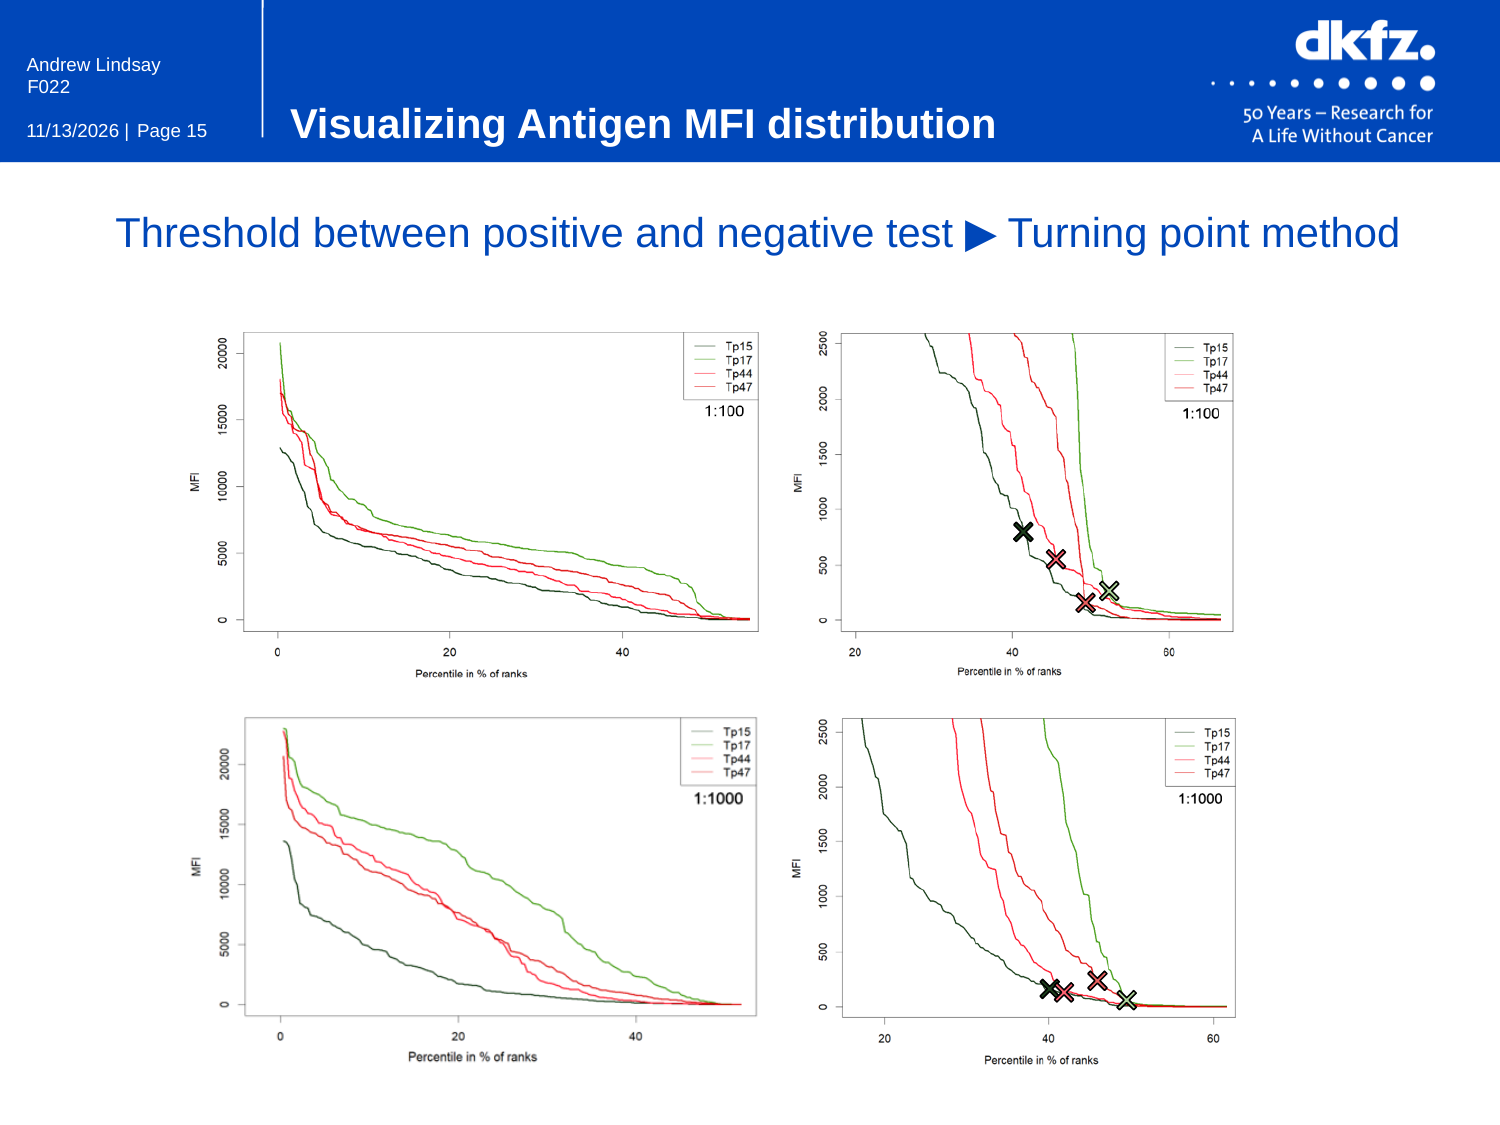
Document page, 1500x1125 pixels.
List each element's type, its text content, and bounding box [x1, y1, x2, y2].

picture [182, 324, 761, 693]
text_box Threshold between positive and negative test ▶ Turning point method [100, 198, 1459, 378]
title Visualizing Antigen MFI distribution [275, 89, 1200, 156]
picture [777, 702, 1241, 1079]
picture [185, 707, 765, 1079]
picture [785, 324, 1237, 694]
picture [1209, 17, 1442, 145]
